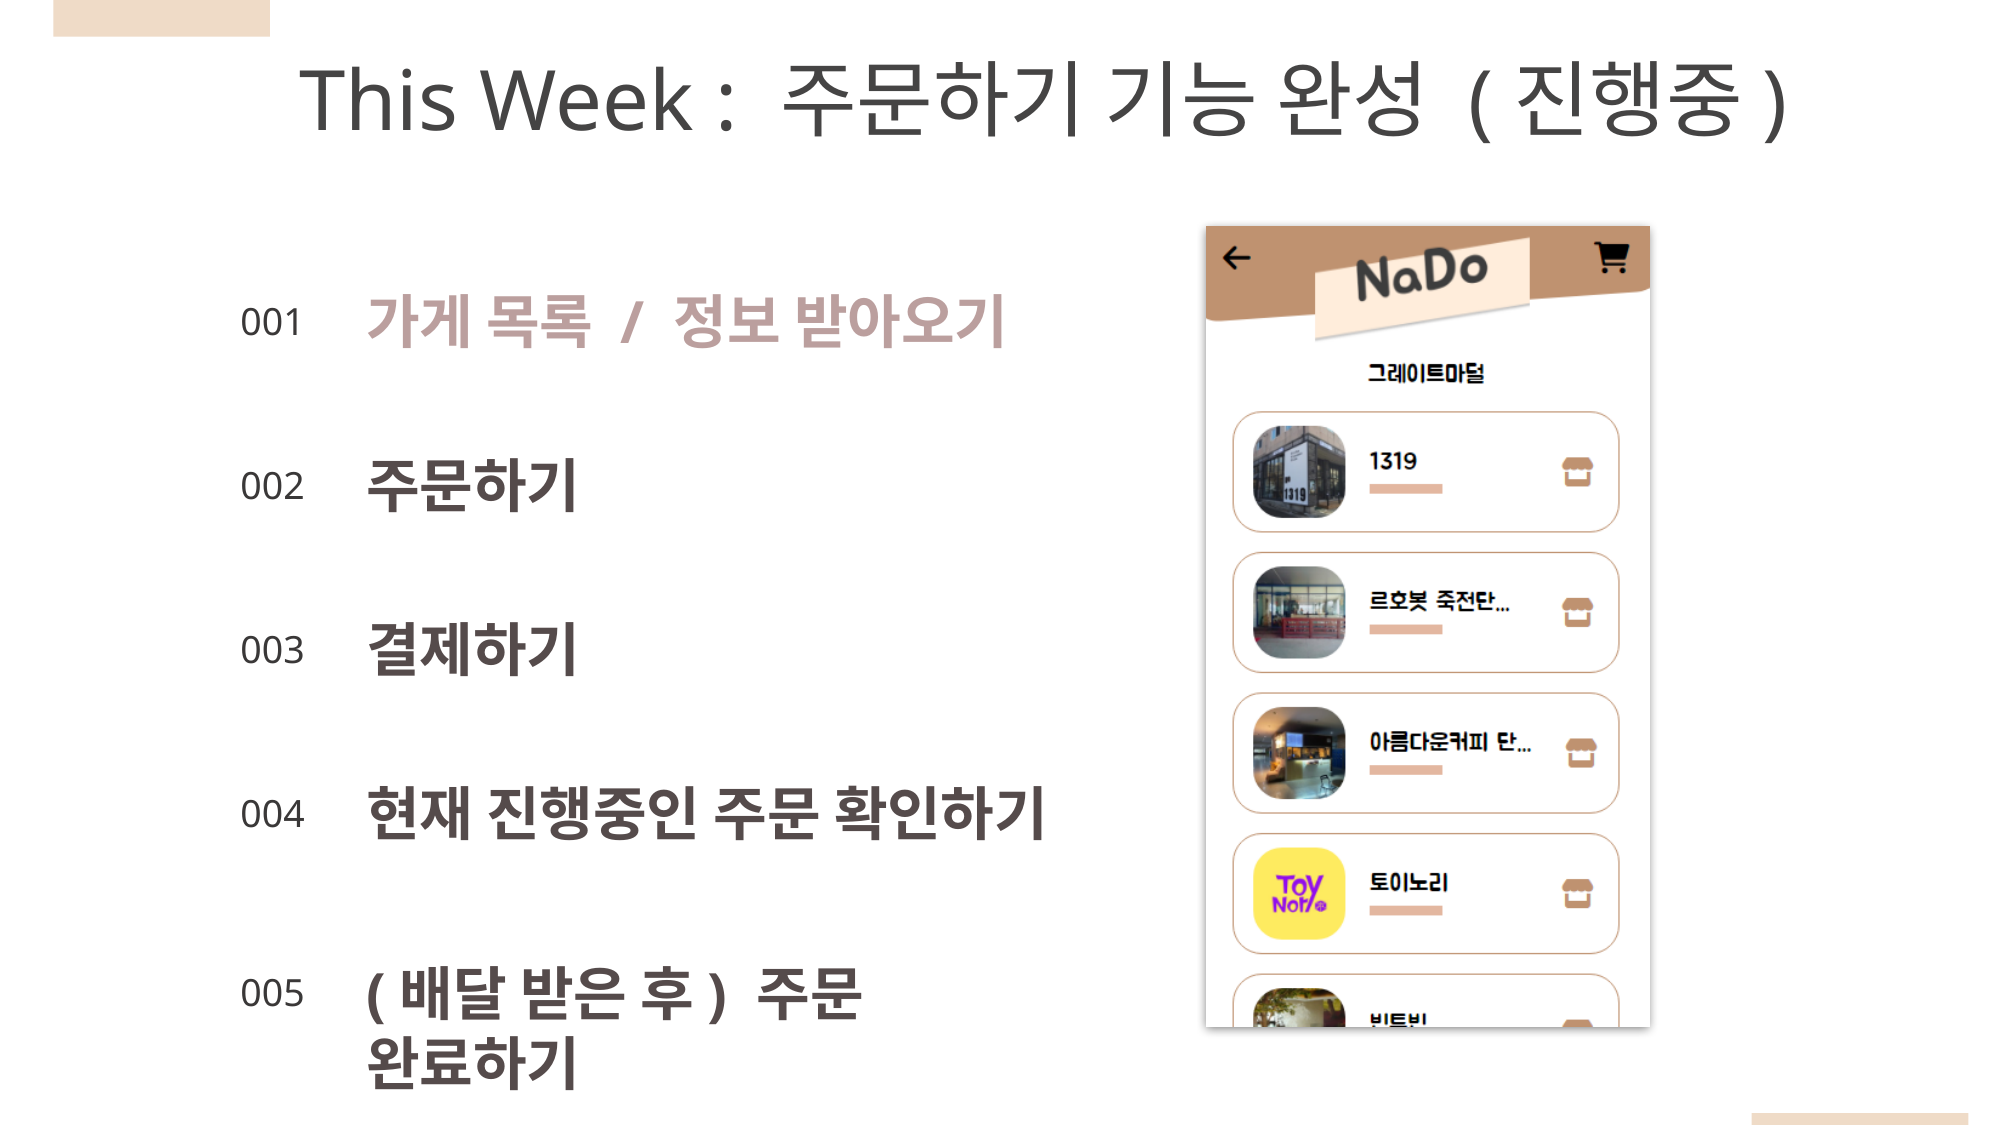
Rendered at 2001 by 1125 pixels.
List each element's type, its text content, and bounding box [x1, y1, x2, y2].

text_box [225, 949, 1041, 1036]
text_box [225, 277, 1041, 364]
text_box [53, 0, 270, 37]
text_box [225, 769, 1167, 856]
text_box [225, 605, 1041, 692]
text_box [225, 441, 1041, 528]
text_box This Week : 주문하기 기능 완성 (진행중) [284, 39, 1903, 155]
picture [1206, 226, 1650, 1027]
text_box [1751, 1113, 1969, 1125]
